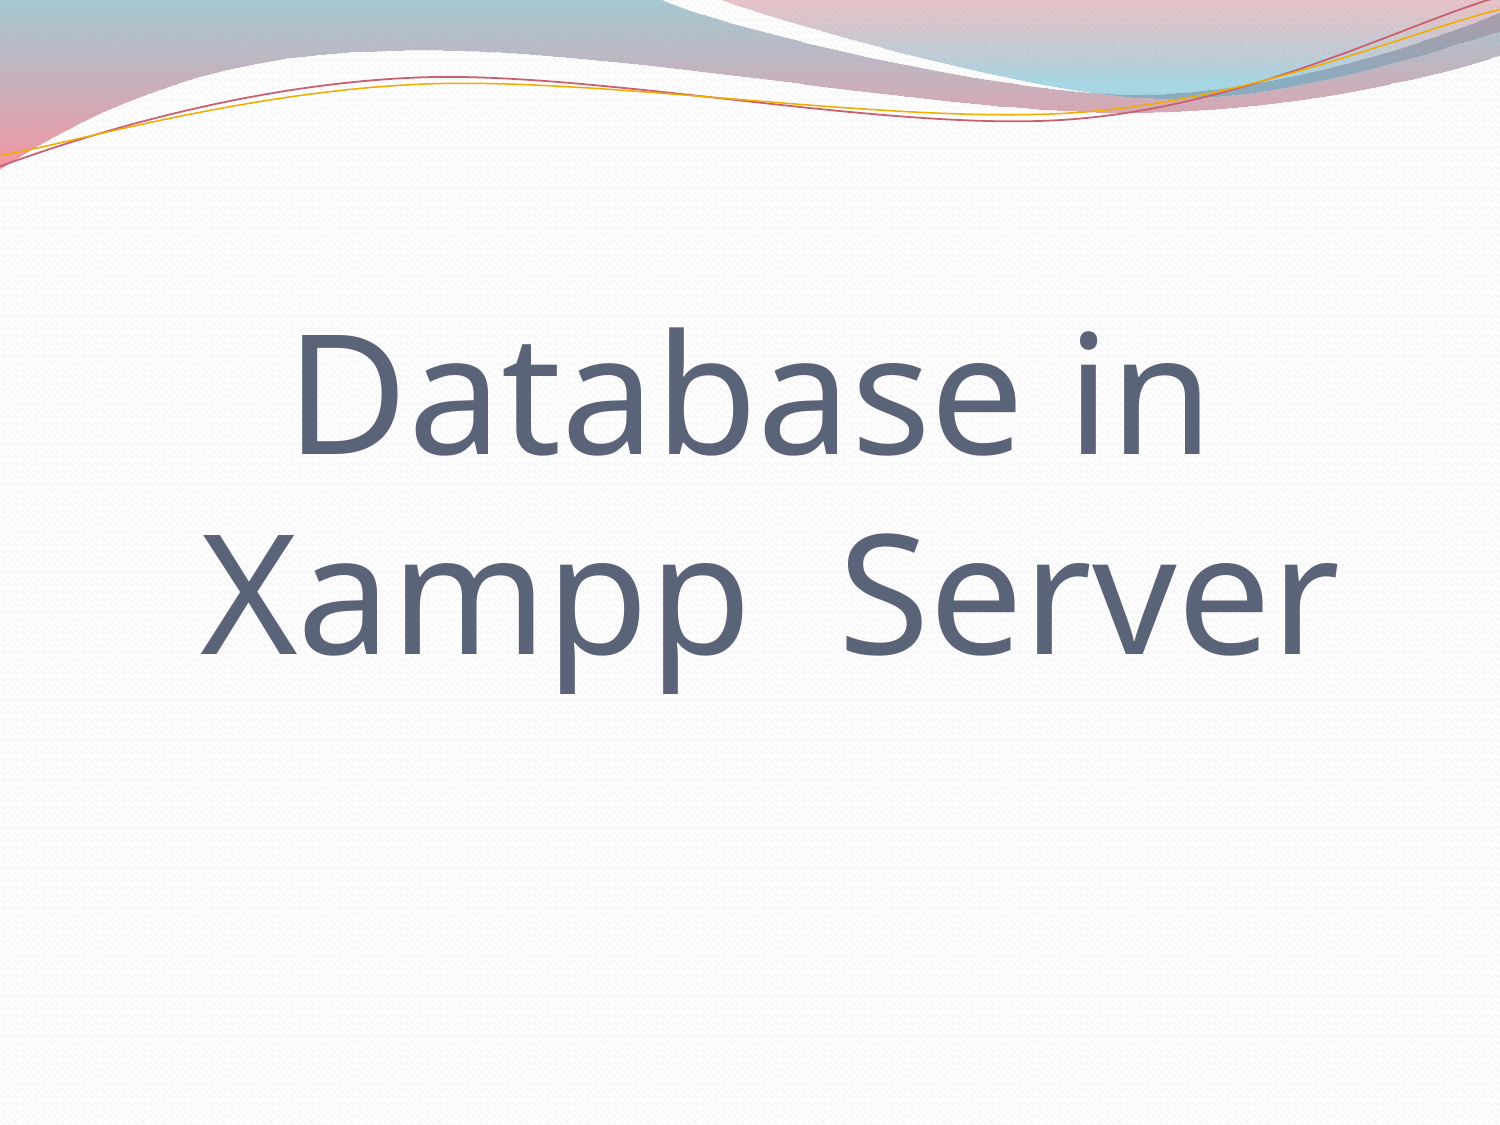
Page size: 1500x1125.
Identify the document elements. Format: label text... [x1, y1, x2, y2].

title Database in Xampp Server [199, 499, 1500, 688]
